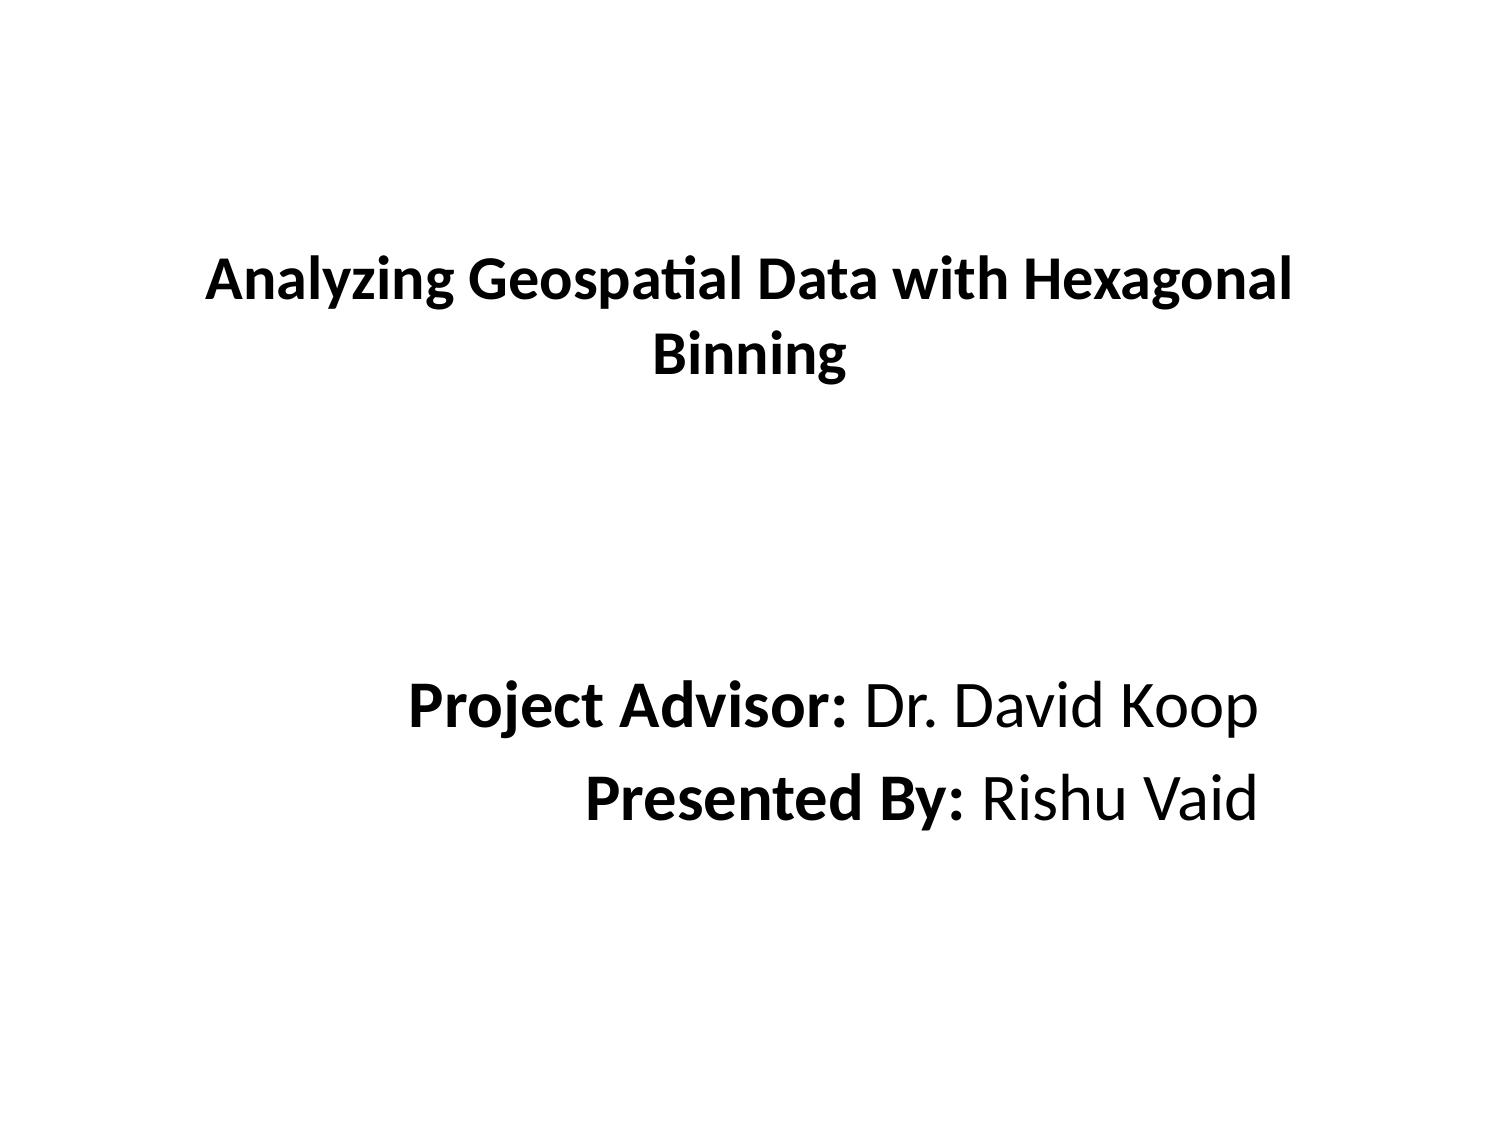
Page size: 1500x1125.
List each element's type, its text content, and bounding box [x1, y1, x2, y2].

title Analyzing Geospatial Data with Hexagonal Binning [112, 228, 1388, 470]
subtitle Project Advisor: Dr. David Koop Presented By: Rishu Vaid [225, 652, 1275, 941]
